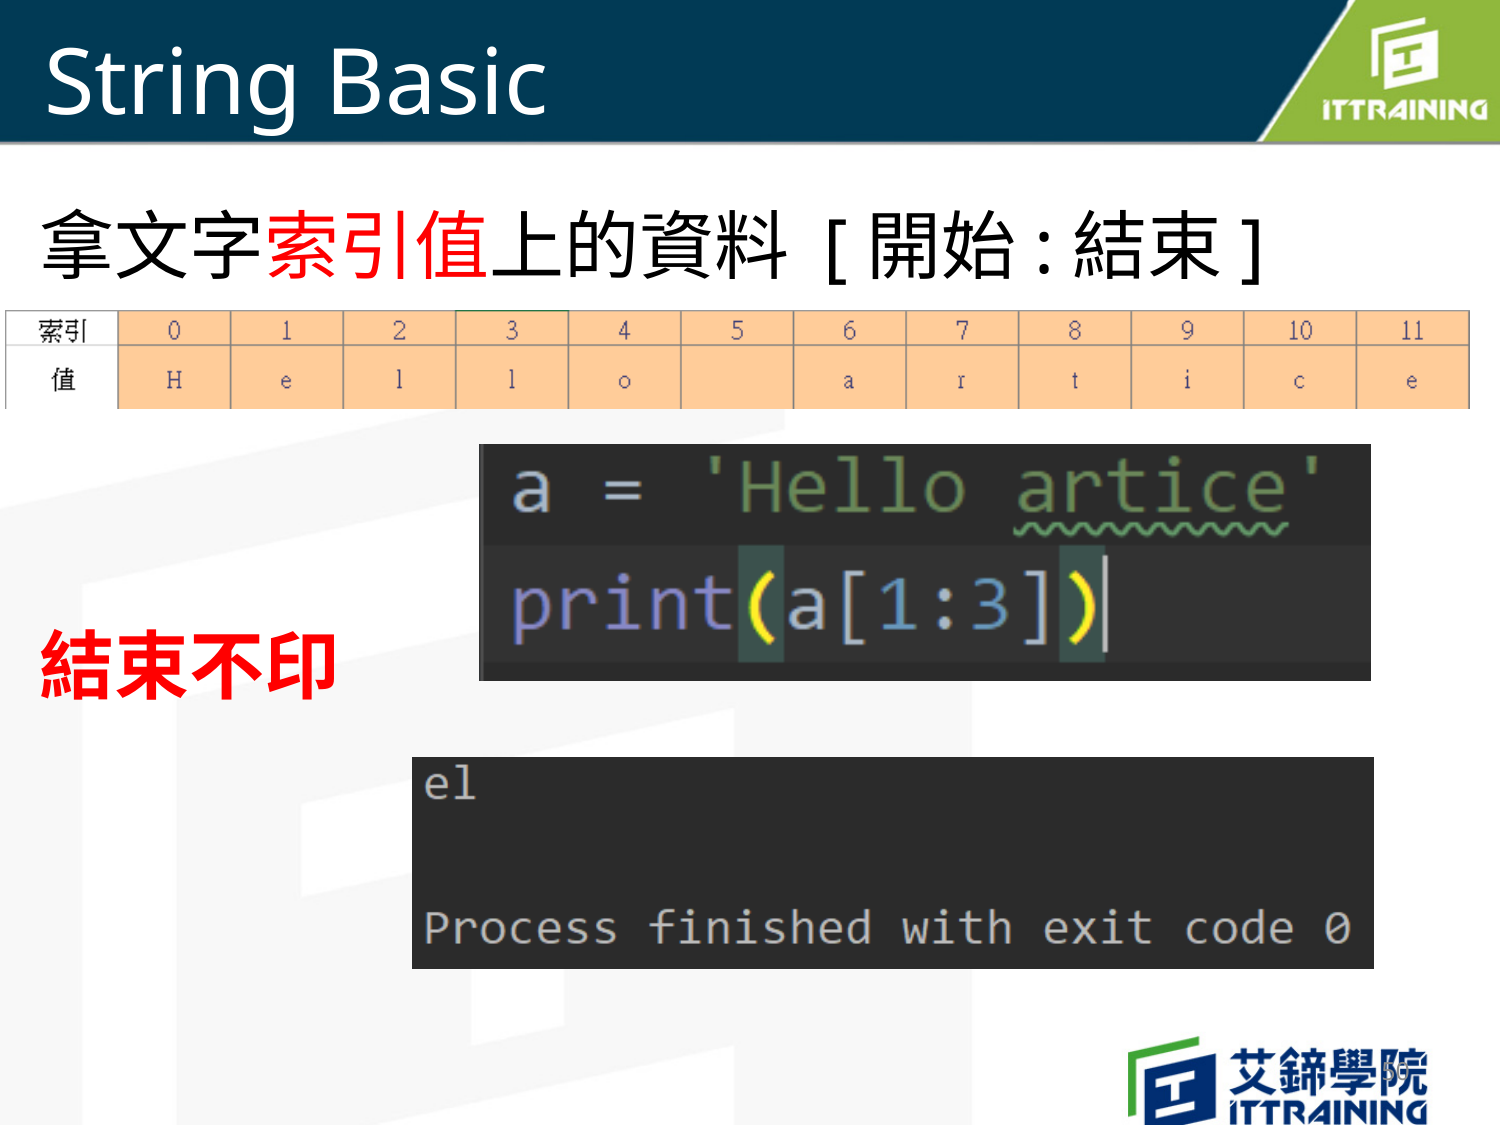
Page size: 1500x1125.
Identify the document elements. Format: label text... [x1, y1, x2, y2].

title String Basic [29, 0, 1380, 172]
list 拿文字索引值上的資料 [開始:結束] 結束不印 [24, 417, 1375, 934]
list 拿文字索引值上的資料 [開始:結束] 結束不印 [24, 191, 1375, 308]
picture [0, 0, 1500, 1125]
slide_number 50 [1074, 1042, 1425, 1103]
